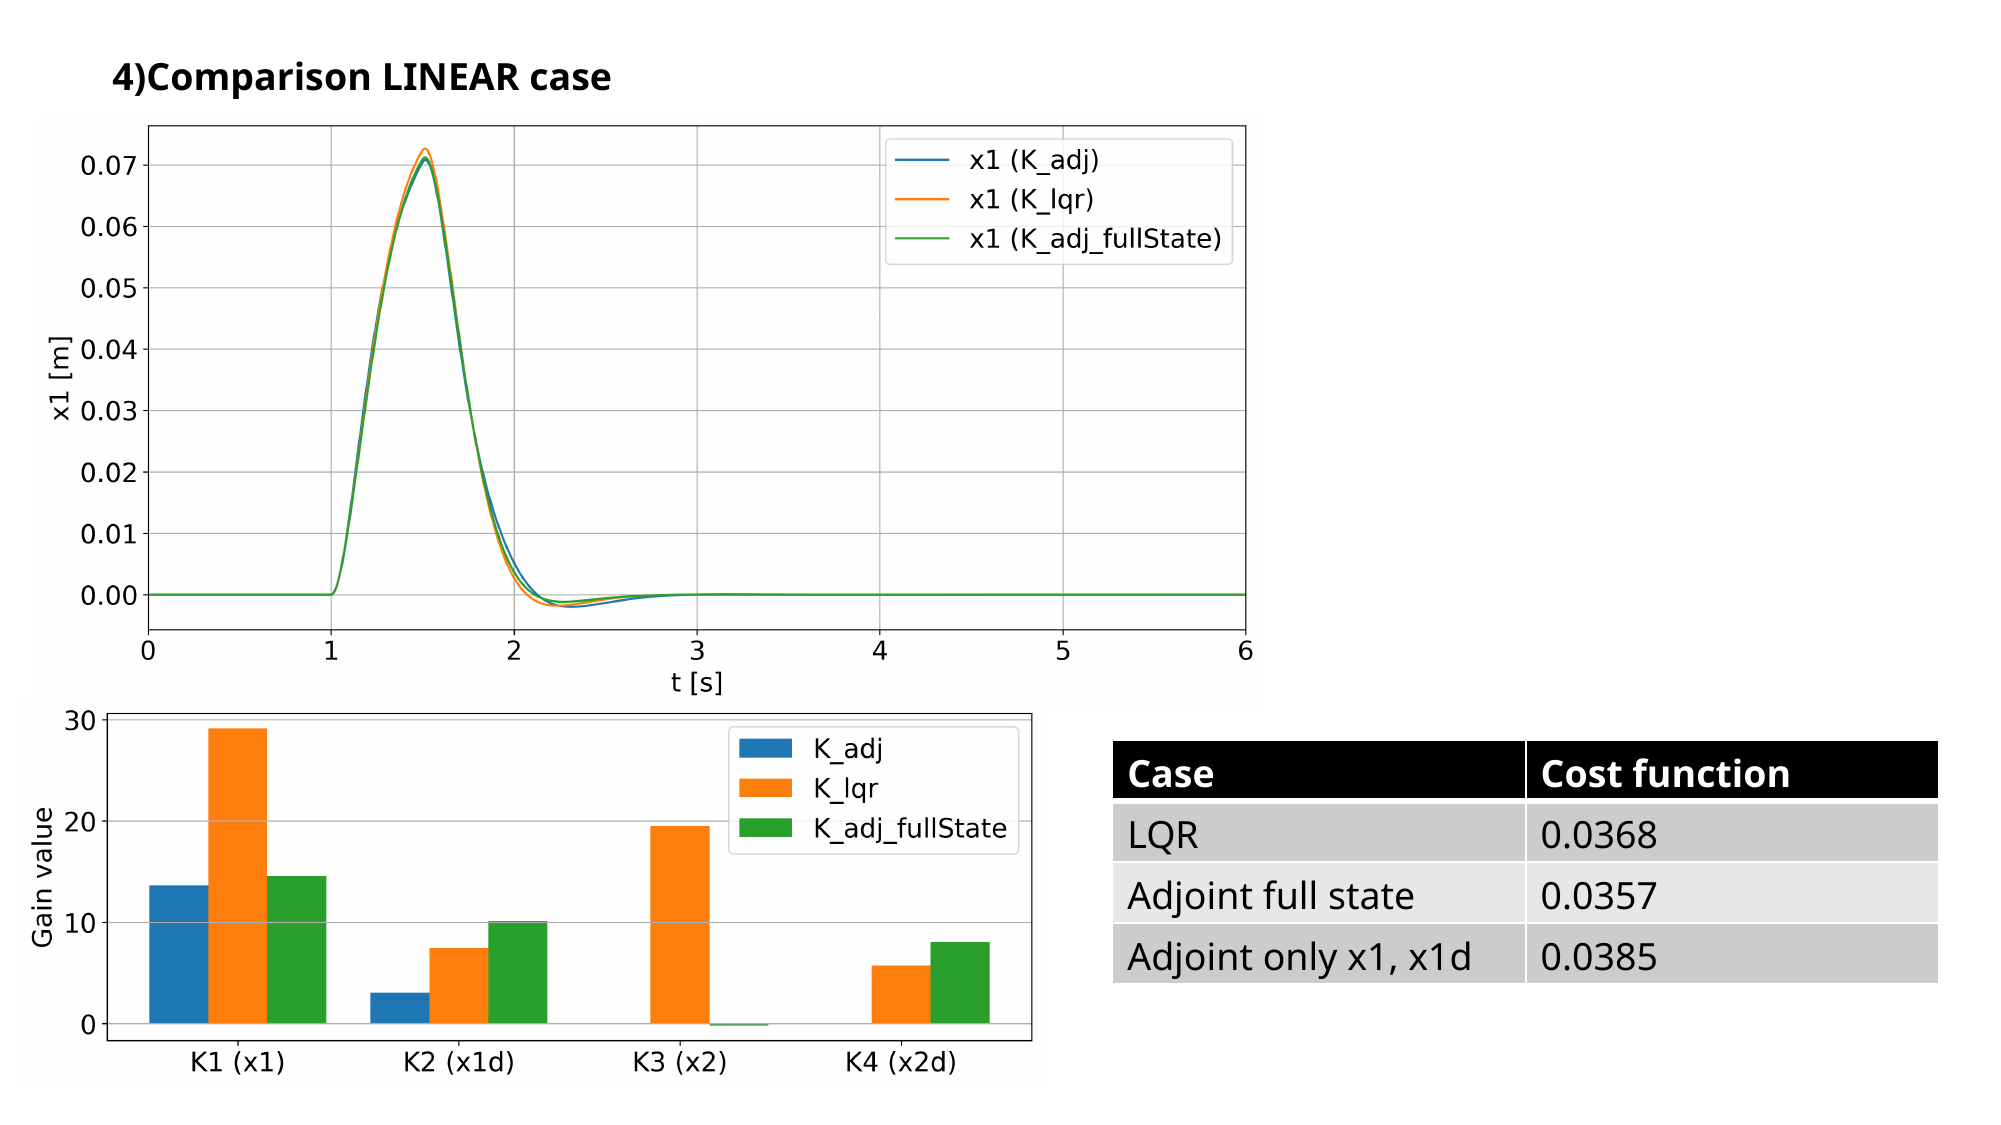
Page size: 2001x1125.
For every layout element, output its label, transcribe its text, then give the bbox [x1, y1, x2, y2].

table_cell LQR [1113, 804, 1525, 861]
table_cell 0.0385 [1527, 924, 1938, 983]
text_box 4)Comparison LINEAR case [97, 45, 924, 105]
table_cell Adjoint only x1, x1d [1113, 924, 1525, 983]
table_cell 0.0357 [1527, 863, 1938, 922]
table_header Case [1113, 741, 1525, 798]
picture [20, 114, 1265, 1087]
table_cell Adjoint full state [1113, 863, 1525, 922]
table_cell 0.0368 [1527, 804, 1938, 861]
table_header Cost function [1527, 741, 1938, 798]
